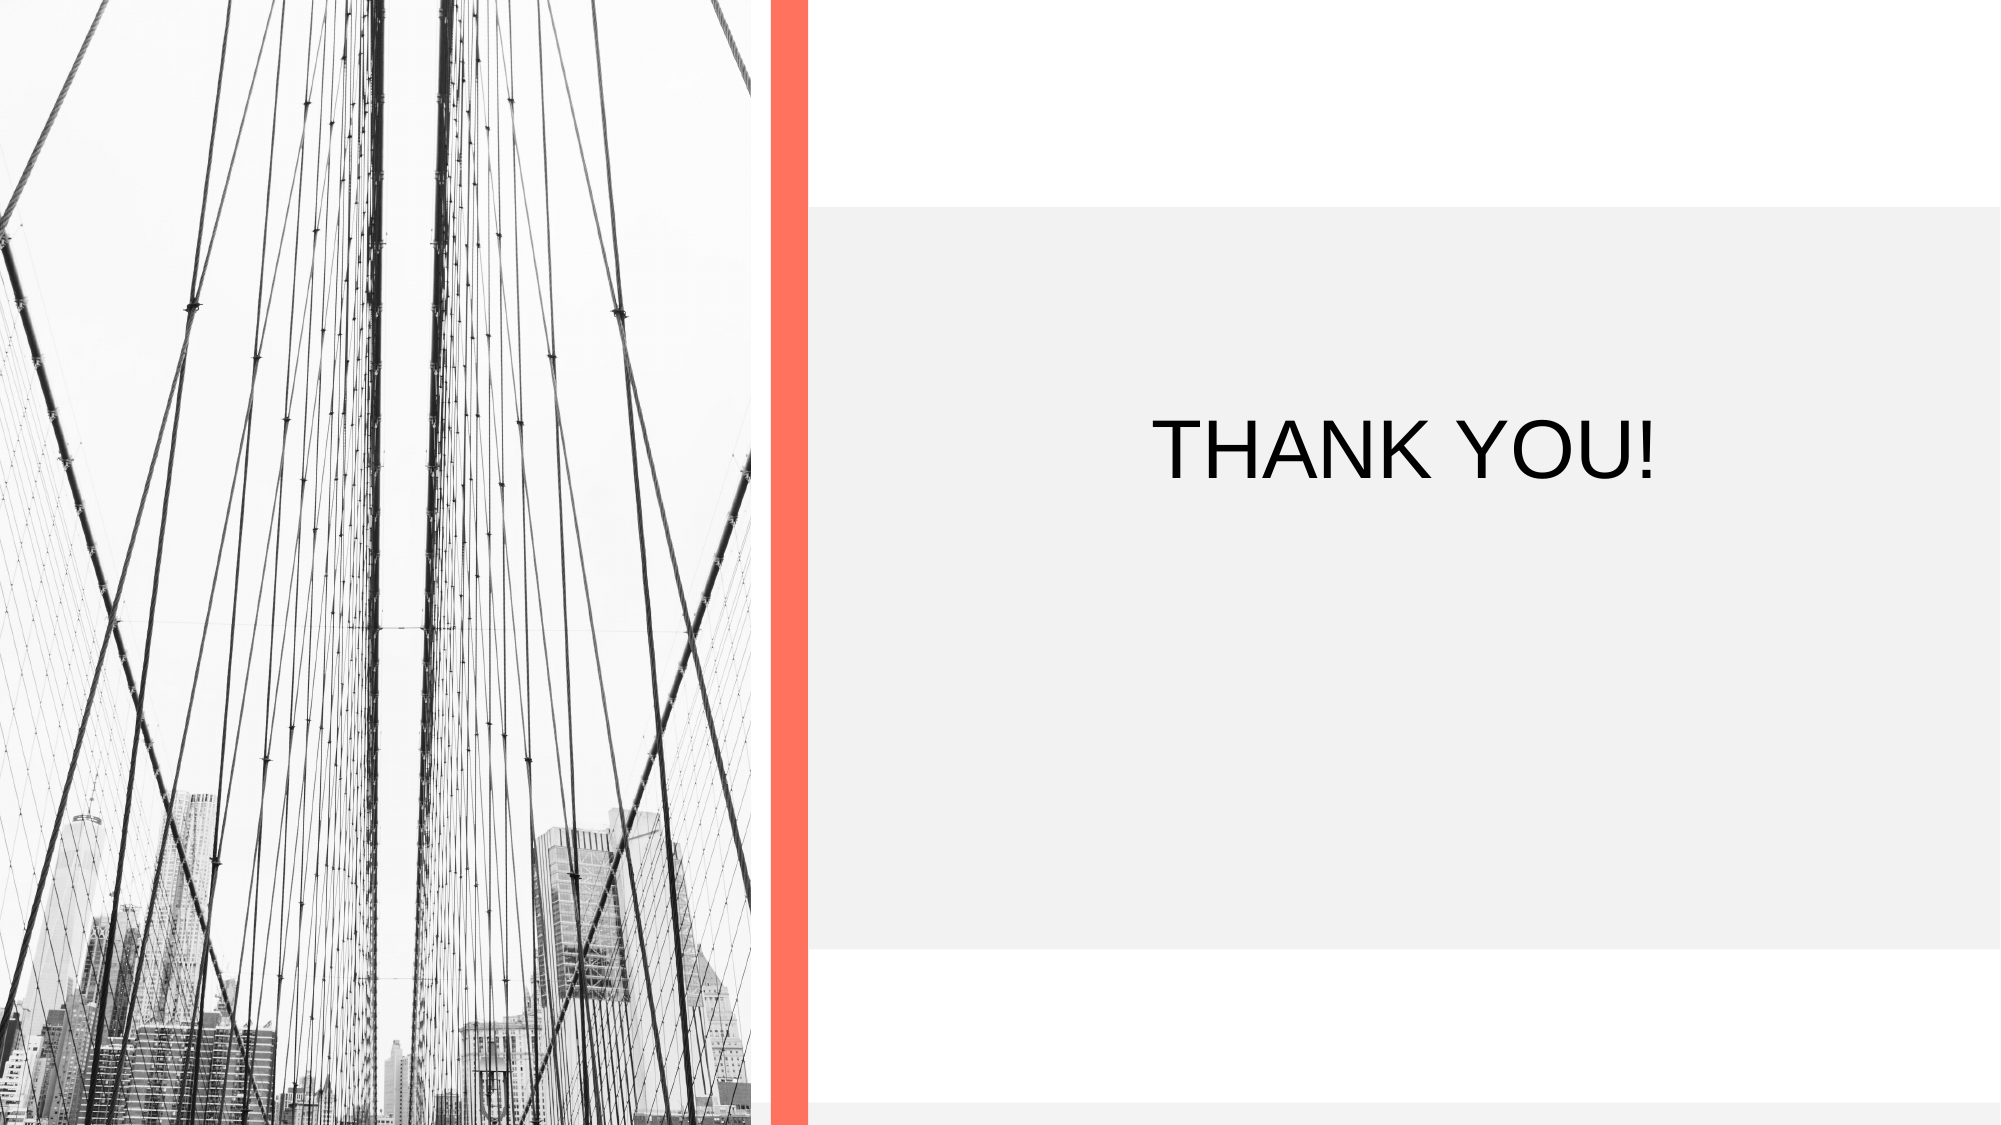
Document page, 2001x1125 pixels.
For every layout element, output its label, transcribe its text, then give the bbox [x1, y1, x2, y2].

picture [0, 0, 751, 1125]
text_box [806, 205, 2000, 952]
text_box THANK YOU! [1136, 388, 1731, 503]
text_box [770, 0, 809, 1125]
